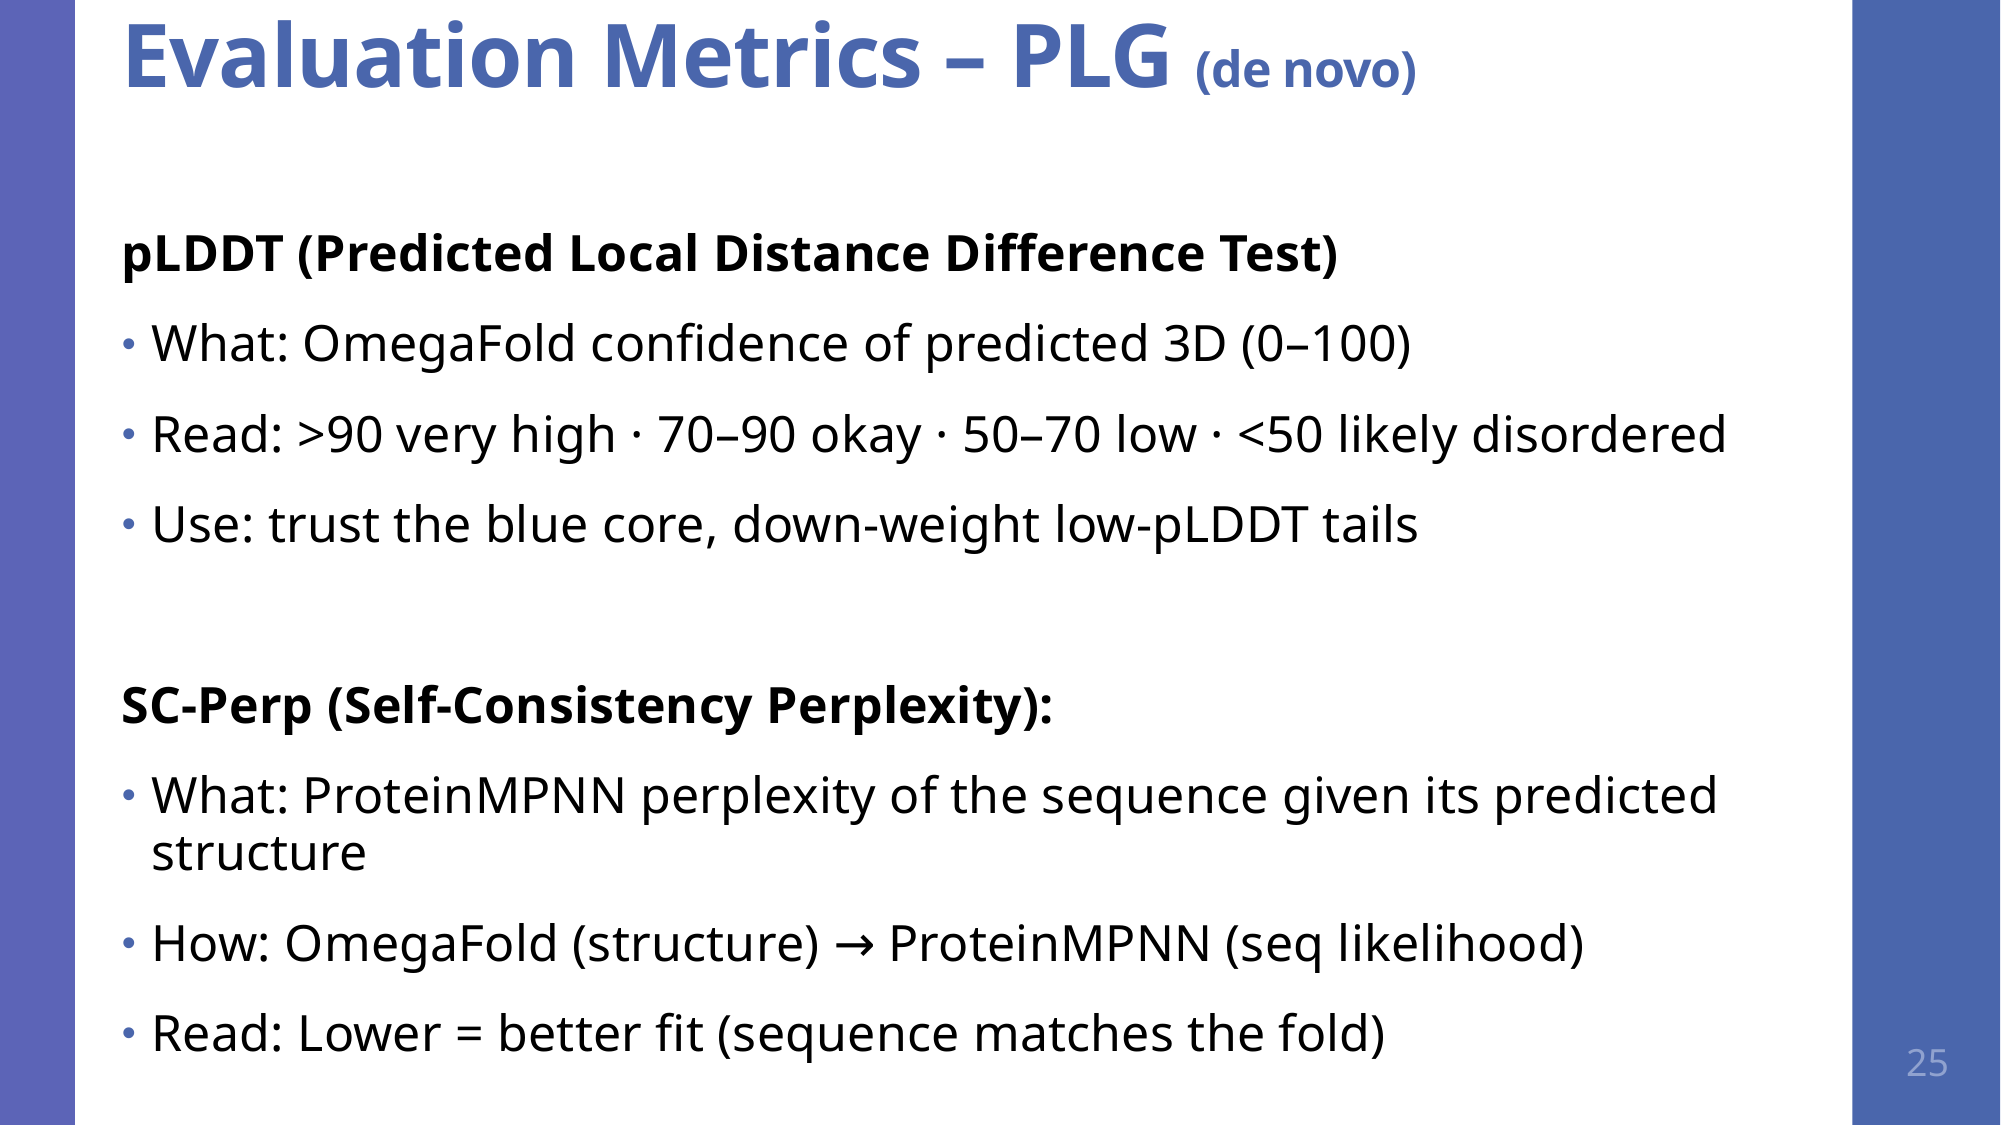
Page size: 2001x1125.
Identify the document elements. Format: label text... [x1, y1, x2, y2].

slide_number 25 [1852, 1012, 2000, 1110]
text_box Evaluation Metrics – PLG (de novo) [106, 6, 1888, 114]
list pLDDT (Predicted Local Distance Difference Test) What: OmegaFold confidence of predicted 3D (0–100) Read: >90 very high · 70–90 okay · 50–70 low · <50 likely disordered Use: trust the blue core, down-weight low-pLDDT tails SC-Perp (Self-Consistency Perplexity): What: ProteinMPNN perplexity of the sequence given its predicted structure How: OmegaFold (structure) → ProteinMPNN (seq likelihood) Read: Lower = better fit (sequence matches the fold) [106, 218, 1791, 1069]
